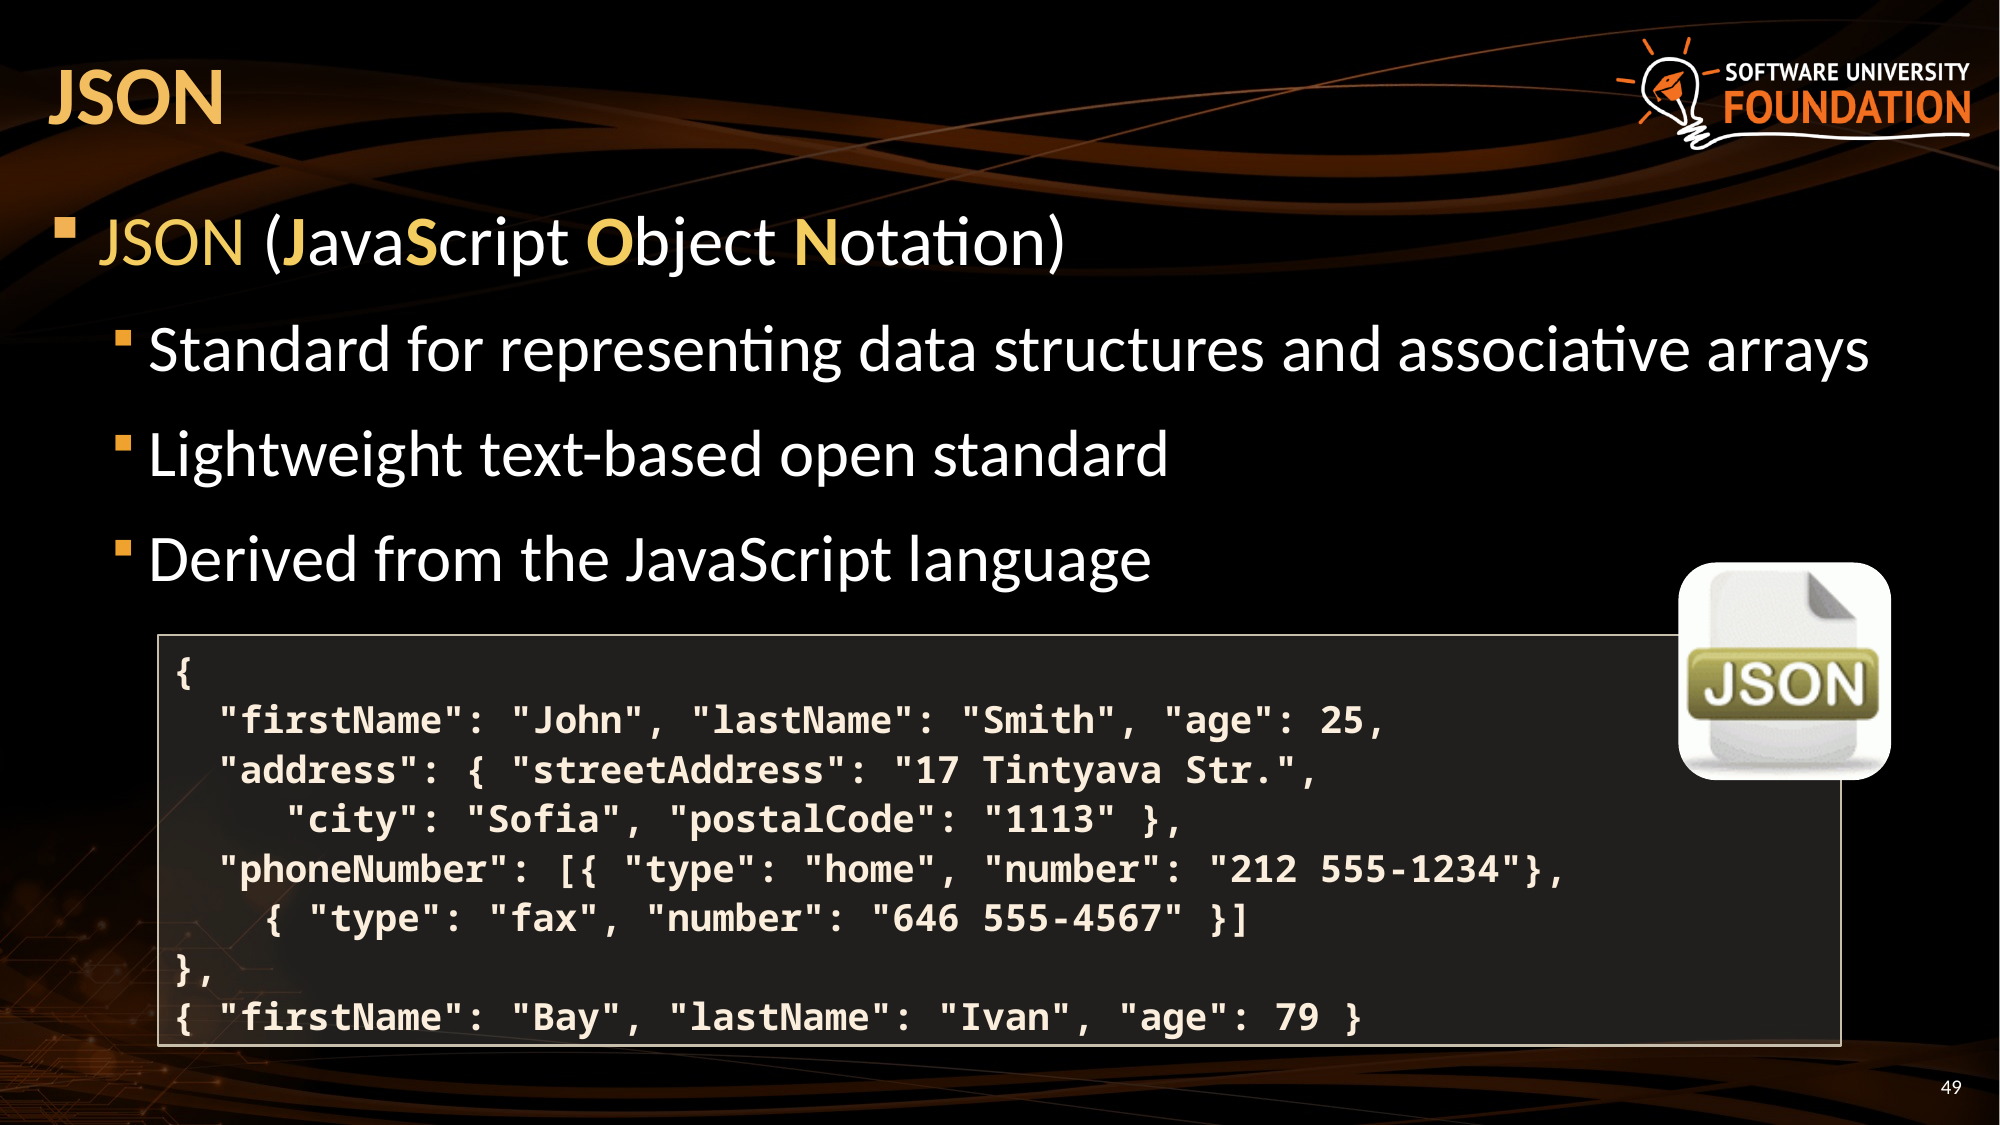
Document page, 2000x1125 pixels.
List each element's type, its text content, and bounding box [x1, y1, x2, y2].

title JSON [30, 6, 1602, 189]
list JSON (JavaScript Object Notation) Standard for representing data structures and associative arrays Lightweight text-based open standard Derived from the JavaScript language [31, 188, 1968, 1103]
text_box { "firstName": "John", "lastName": "Smith", "age": 25, "address": { "streetAddress": "17 Tintyava Str.", "city": "Sofia", "postalCode": "1113" }, "phoneNumber": [{ "type": "home", "number": "212 555-1234"}, { "type": "fax", "number": "646 555-4567" }] }, { "firstName": "Bay", "lastName": "Ivan", "age": 79 } [157, 634, 1842, 1046]
picture [0, 0, 2000, 1125]
